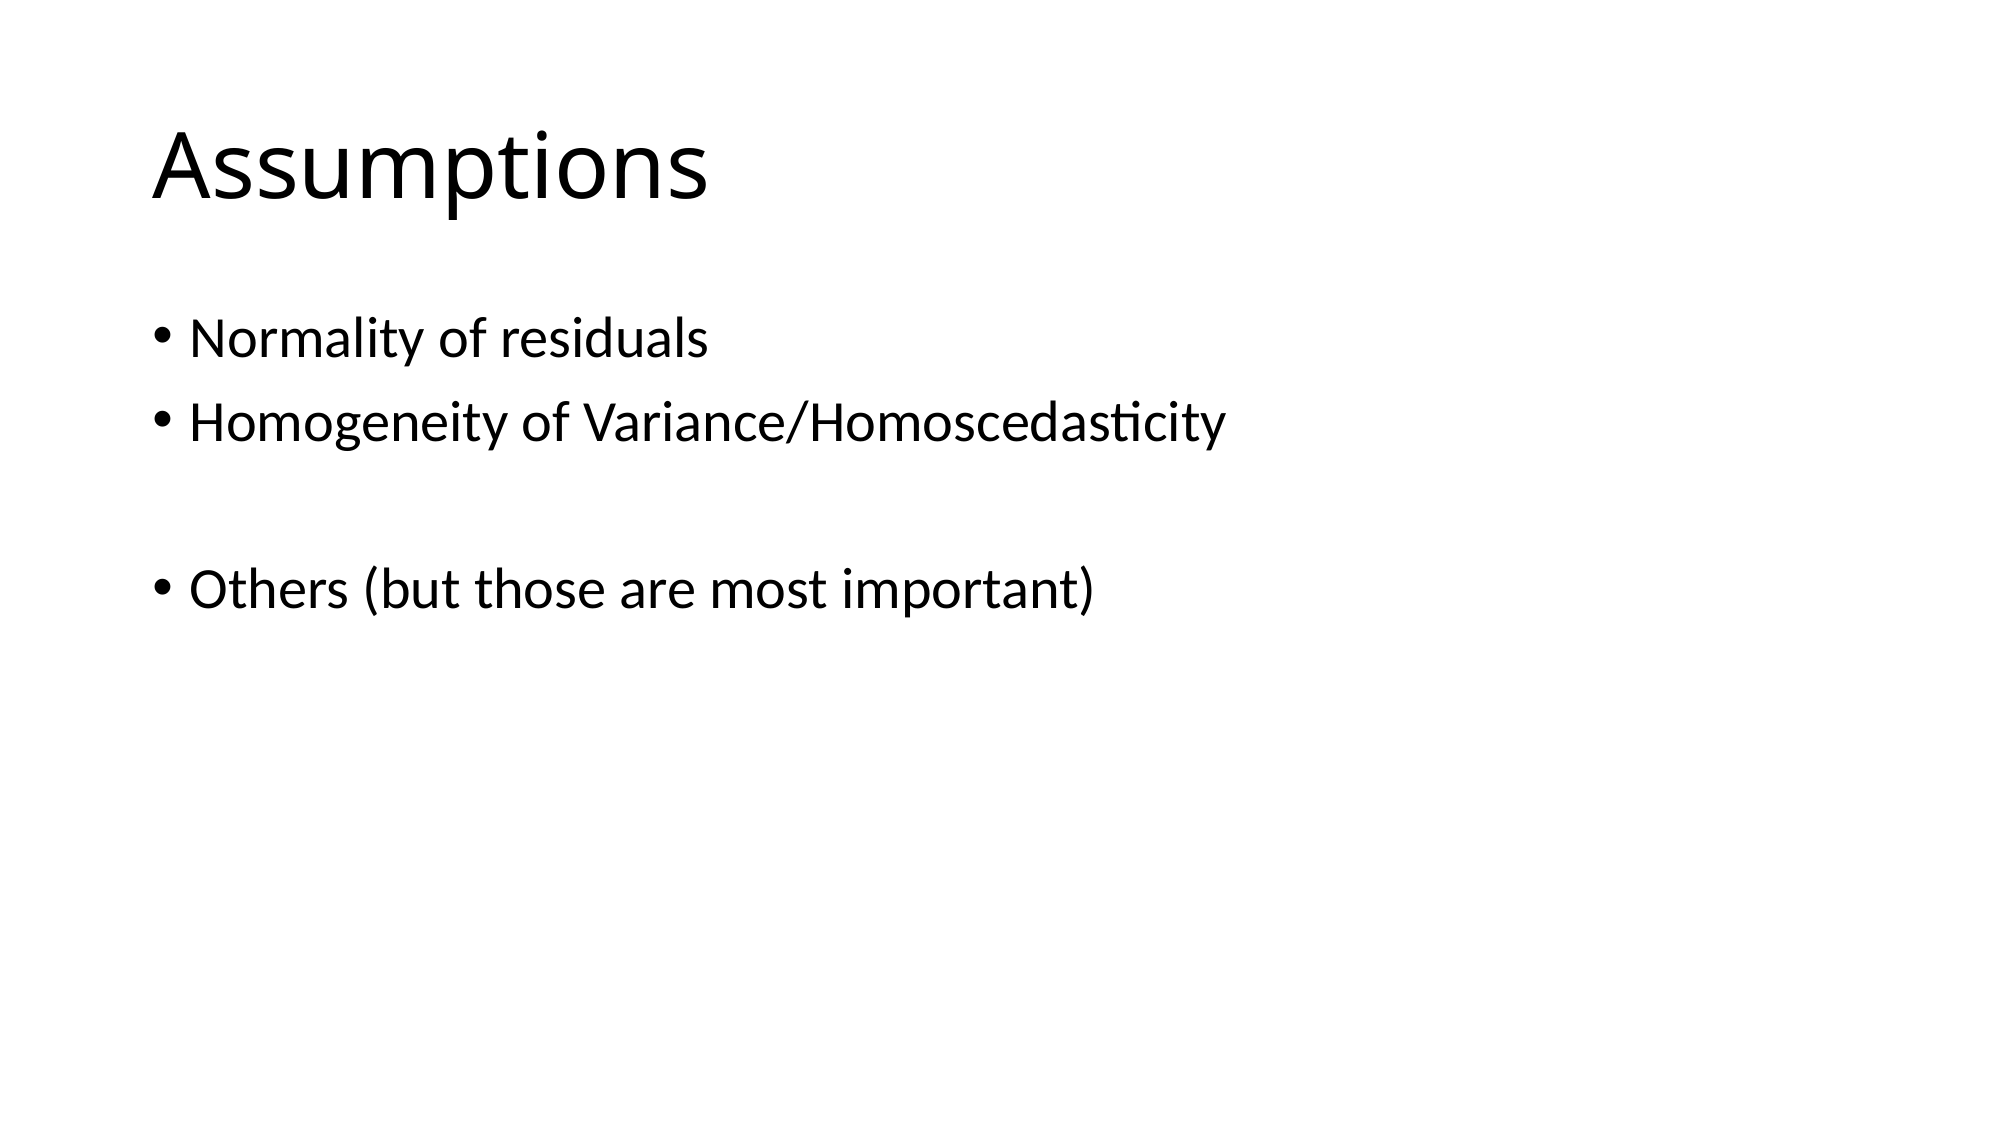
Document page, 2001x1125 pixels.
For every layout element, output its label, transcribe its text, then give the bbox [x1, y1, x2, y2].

title Assumptions [137, 59, 1863, 278]
list Normality of residuals Homogeneity of Variance/Homoscedasticity Others (but those are most important) [137, 299, 1863, 1014]
